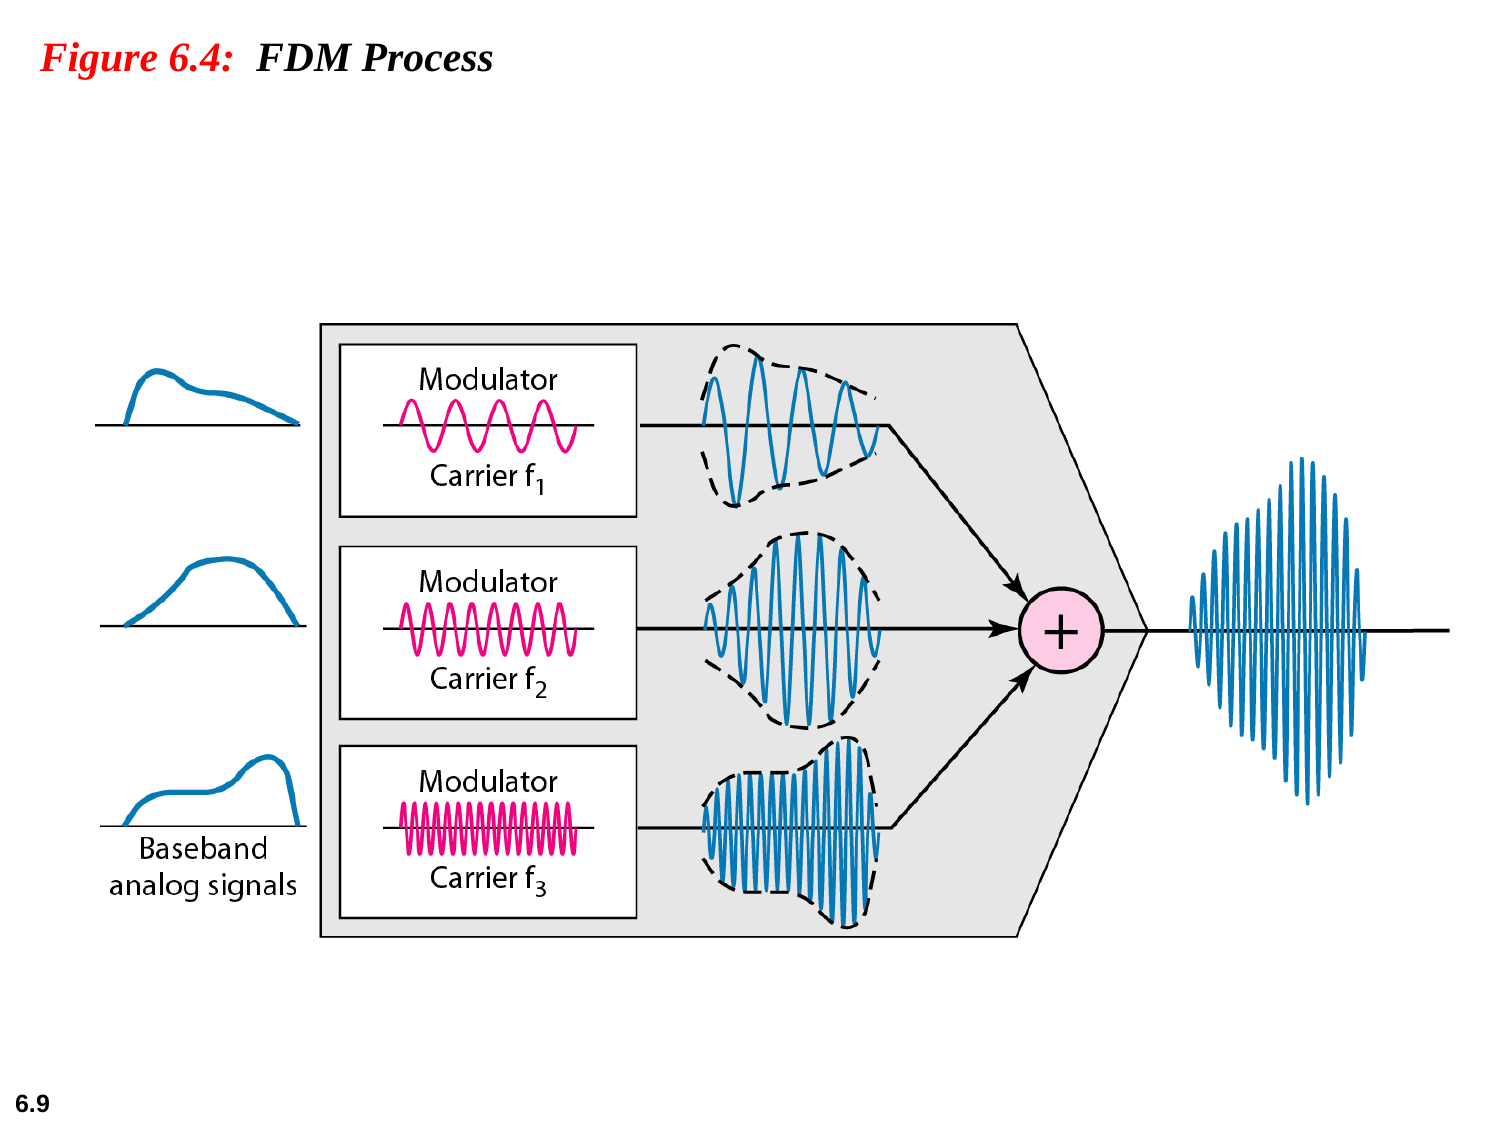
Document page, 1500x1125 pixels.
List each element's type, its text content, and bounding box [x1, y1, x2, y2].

text_box Figure 6.4: FDM Process [24, 22, 1363, 87]
text_box 6.‹#› [0, 1049, 313, 1125]
picture [95, 323, 1451, 938]
